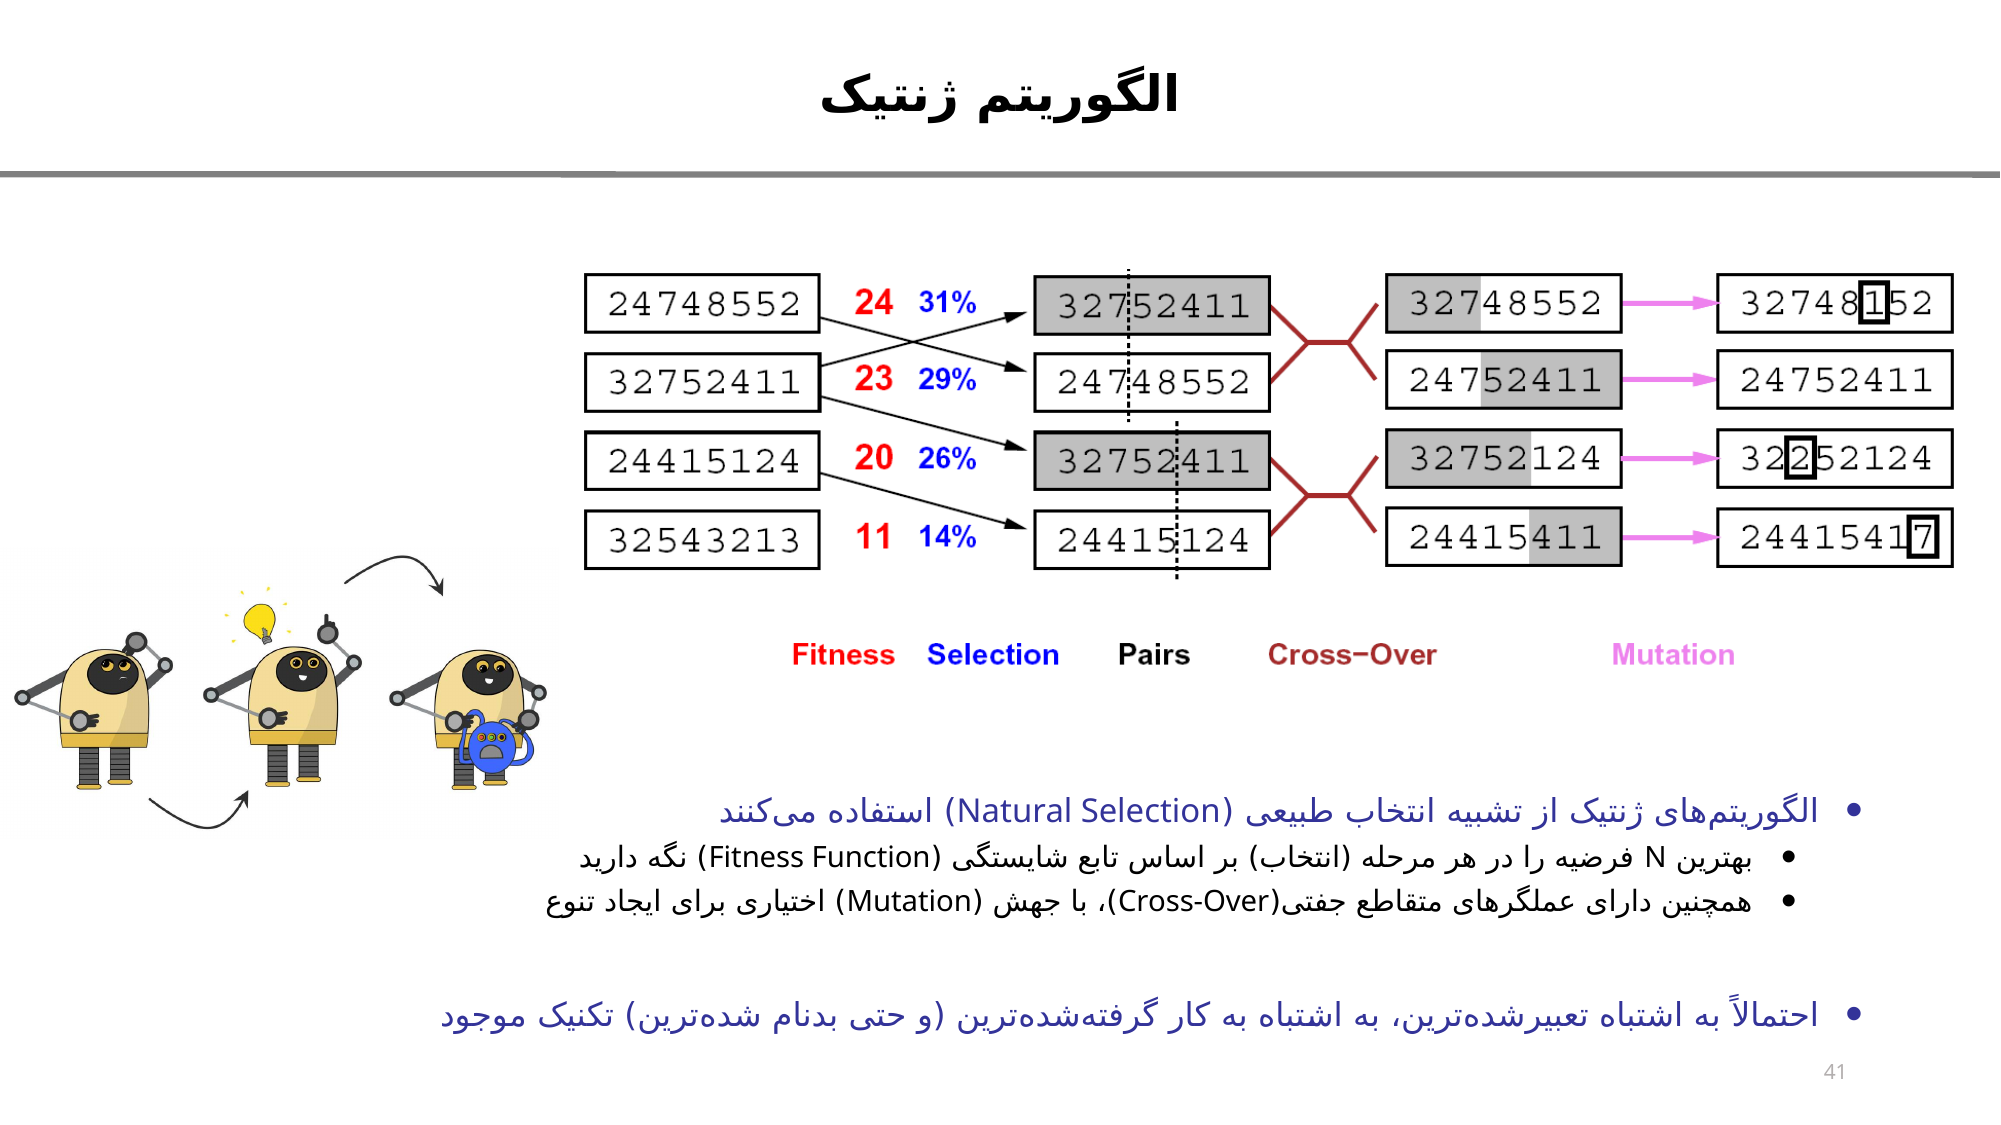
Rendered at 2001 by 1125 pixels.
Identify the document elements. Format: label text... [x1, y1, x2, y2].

list الگوریتم ژنتیک [109, 24, 1891, 167]
picture [0, 547, 559, 839]
picture [581, 269, 1959, 679]
slide_number 41 [1412, 1043, 1863, 1103]
list الگوریتم‌های ژنتیک از تشبیه انتخاب طبیعی (Natural Selection) استفاده می‌کنند بهترین N فرضیه را در هر مرحله (انتخاب) بر اساس تابع شایستگی (Fitness Function) نگه دارید همچنین دارای عملگرهای متقاطع جفتی(Cross-Over)، با جهش (Mutation) اختیاری برای ایجاد تنوع احتمالاً به اشتباه تعبیر‌شده‌ترین، به اشتباه به ‌کار گرفته‌شده‌ترین (و حتی بدنام شده‌ترین) تکنیک موجود [86, 782, 1876, 1043]
